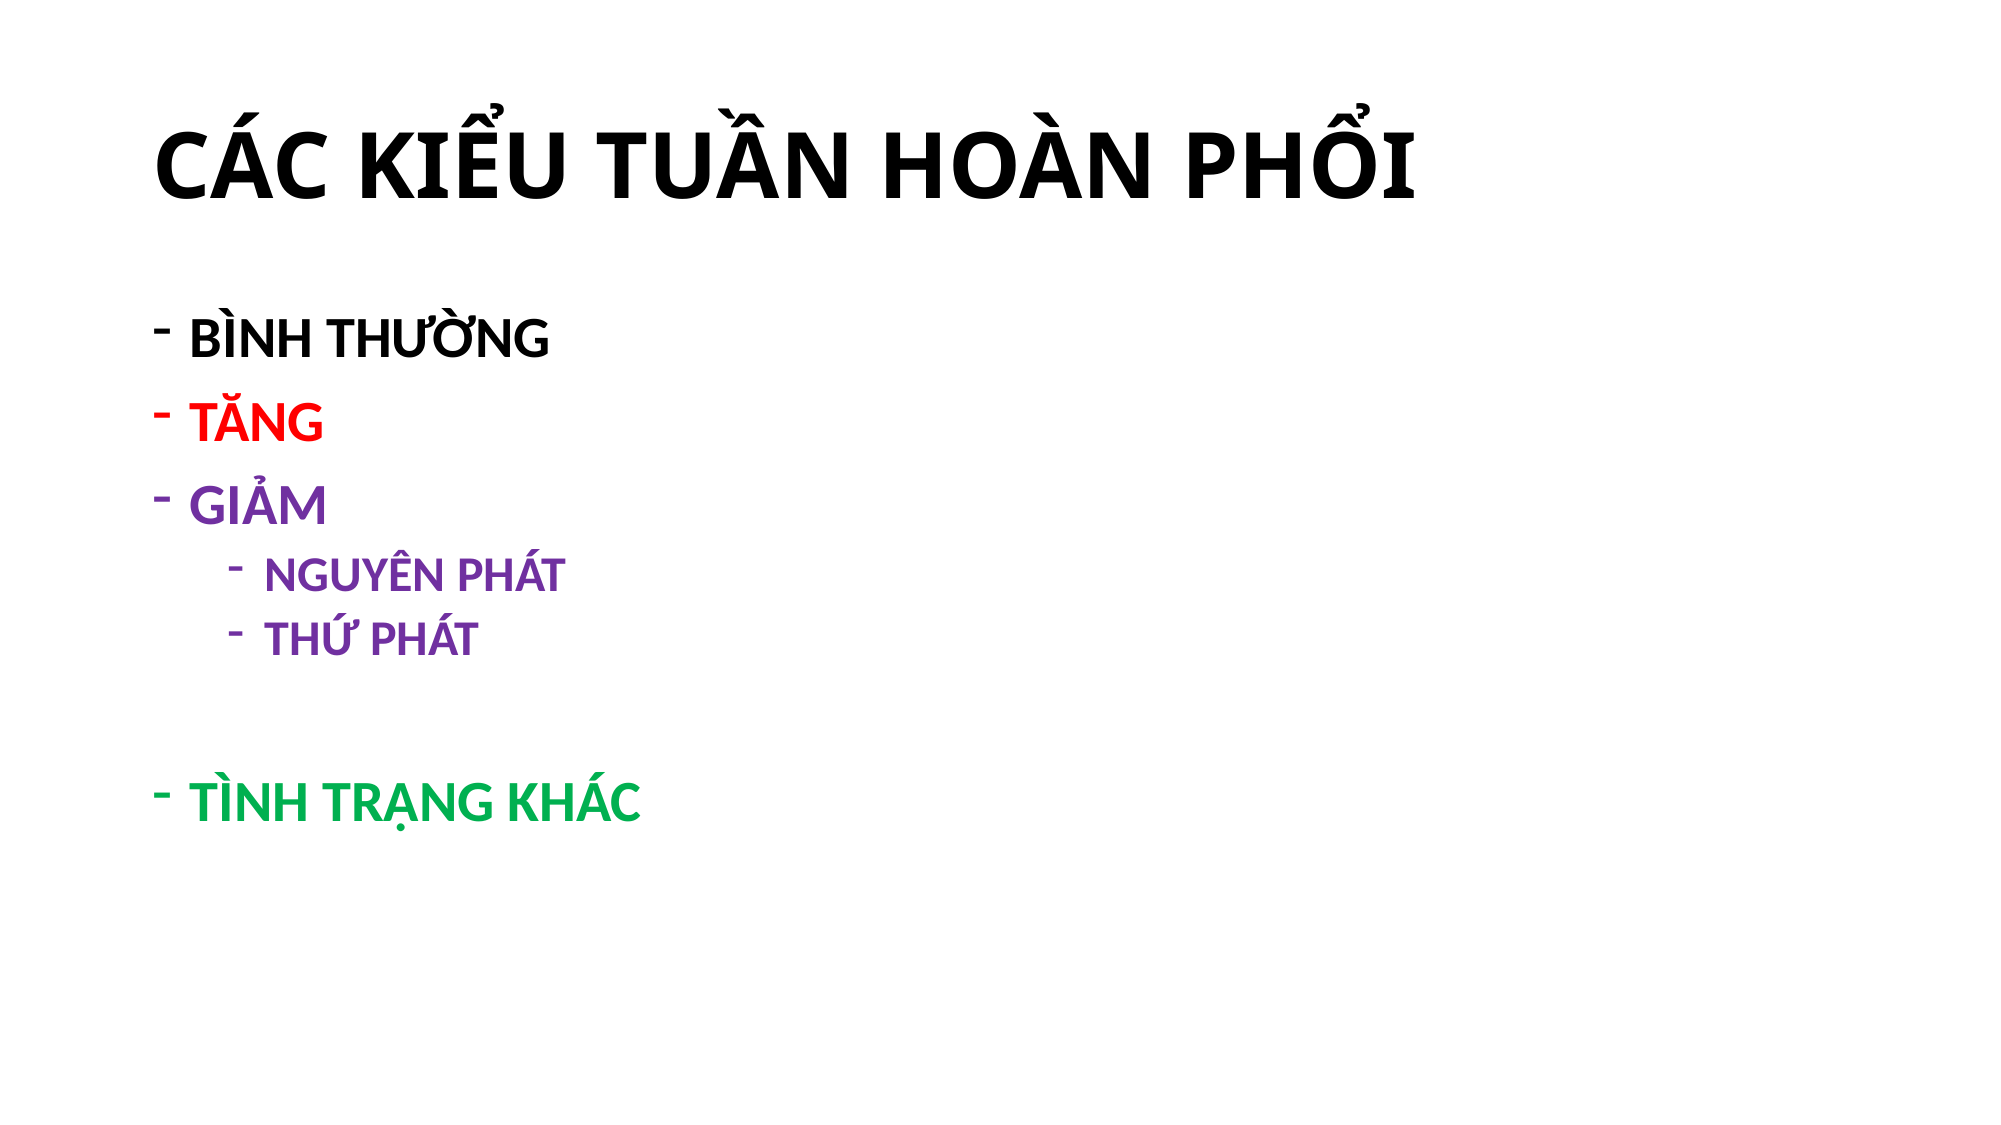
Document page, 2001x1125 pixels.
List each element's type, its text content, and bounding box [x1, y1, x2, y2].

list BÌNH THƯỜNG TĂNG GIẢM NGUYÊN PHÁT THỨ PHÁT TÌNH TRẠNG KHÁC [137, 299, 1863, 1014]
title CÁC KIỂU TUẦN HOÀN PHỔI [137, 59, 1863, 278]
